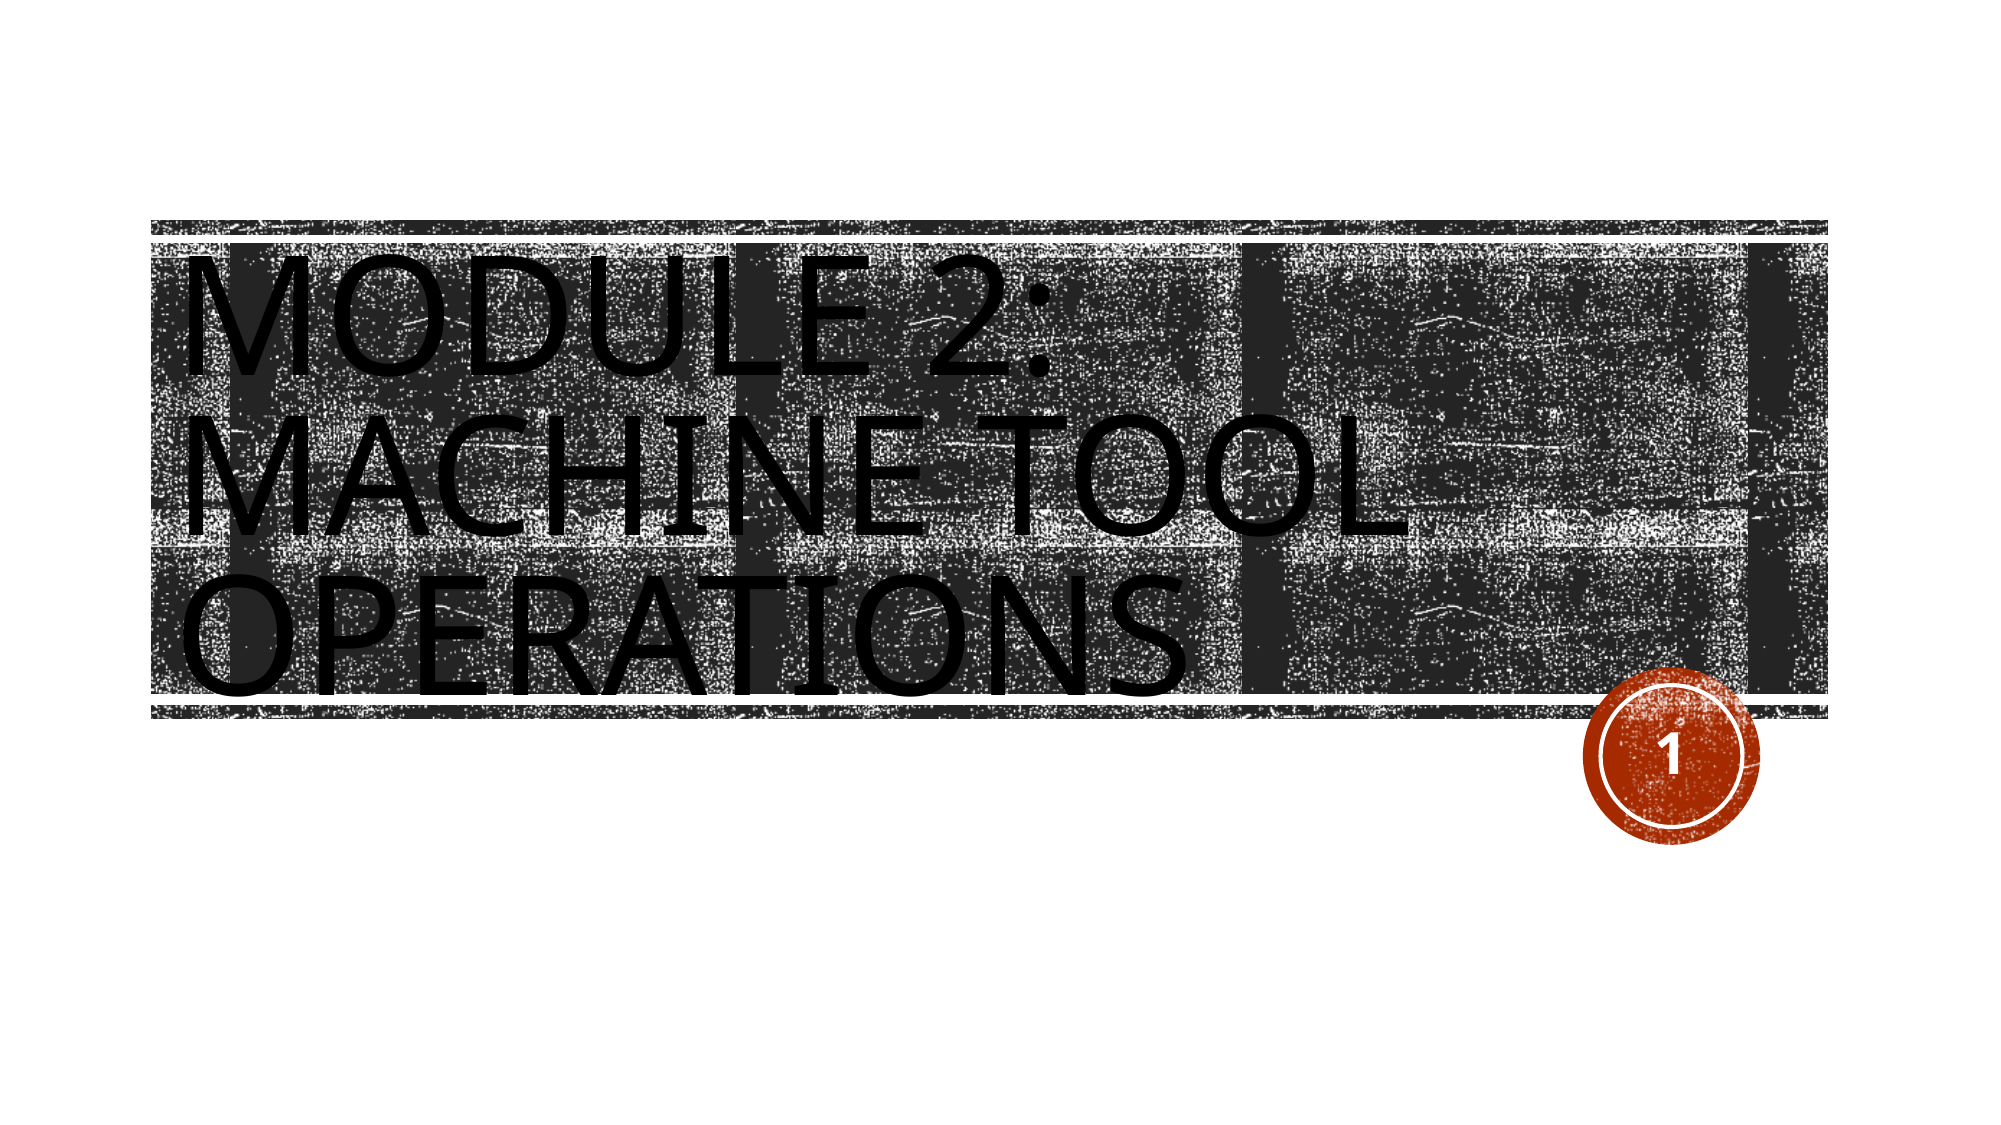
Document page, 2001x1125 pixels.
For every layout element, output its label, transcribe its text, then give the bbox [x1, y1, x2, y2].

slide_number 1 [1573, 703, 1770, 809]
title Module 2: MACHINE TOOL Operations [158, 332, 1846, 643]
